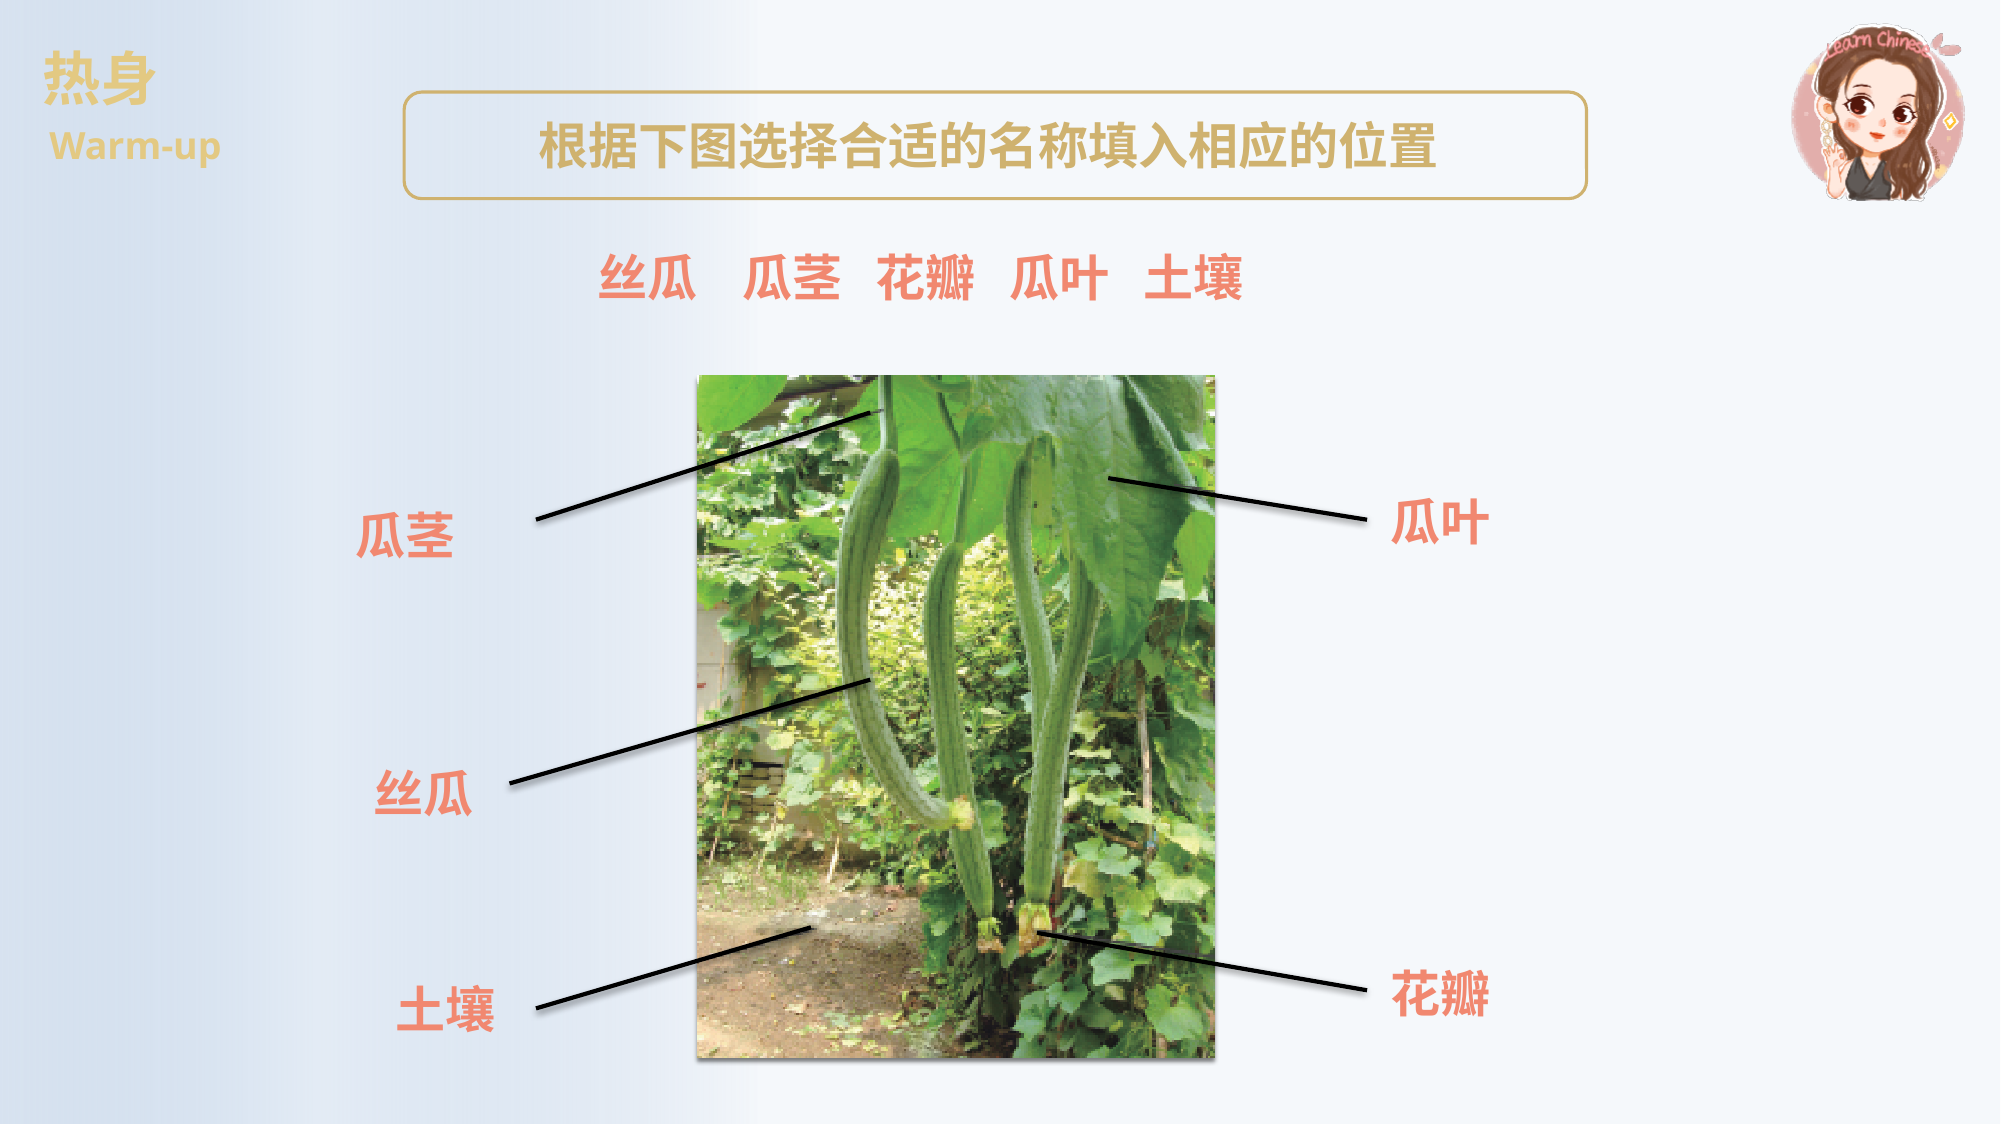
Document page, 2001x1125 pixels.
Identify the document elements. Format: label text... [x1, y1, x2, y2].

picture [0, 0, 2001, 1125]
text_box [512, 762, 590, 790]
text_box Warm-up [34, 115, 237, 175]
text_box 丝瓜 [257, 755, 590, 830]
text_box 土壤 [346, 970, 545, 1046]
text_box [538, 1007, 545, 1013]
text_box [389, 91, 1587, 199]
text_box [538, 519, 545, 526]
text_box 热身 [27, 35, 174, 120]
text_box 瓜茎 [267, 497, 545, 572]
text_box 瓜叶 [1322, 483, 1560, 558]
text_box 花瓣 [1322, 955, 1560, 1031]
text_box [1322, 983, 1365, 995]
text_box 丝瓜 瓜茎 花瓣 瓜叶 土壤 [298, 239, 1587, 314]
